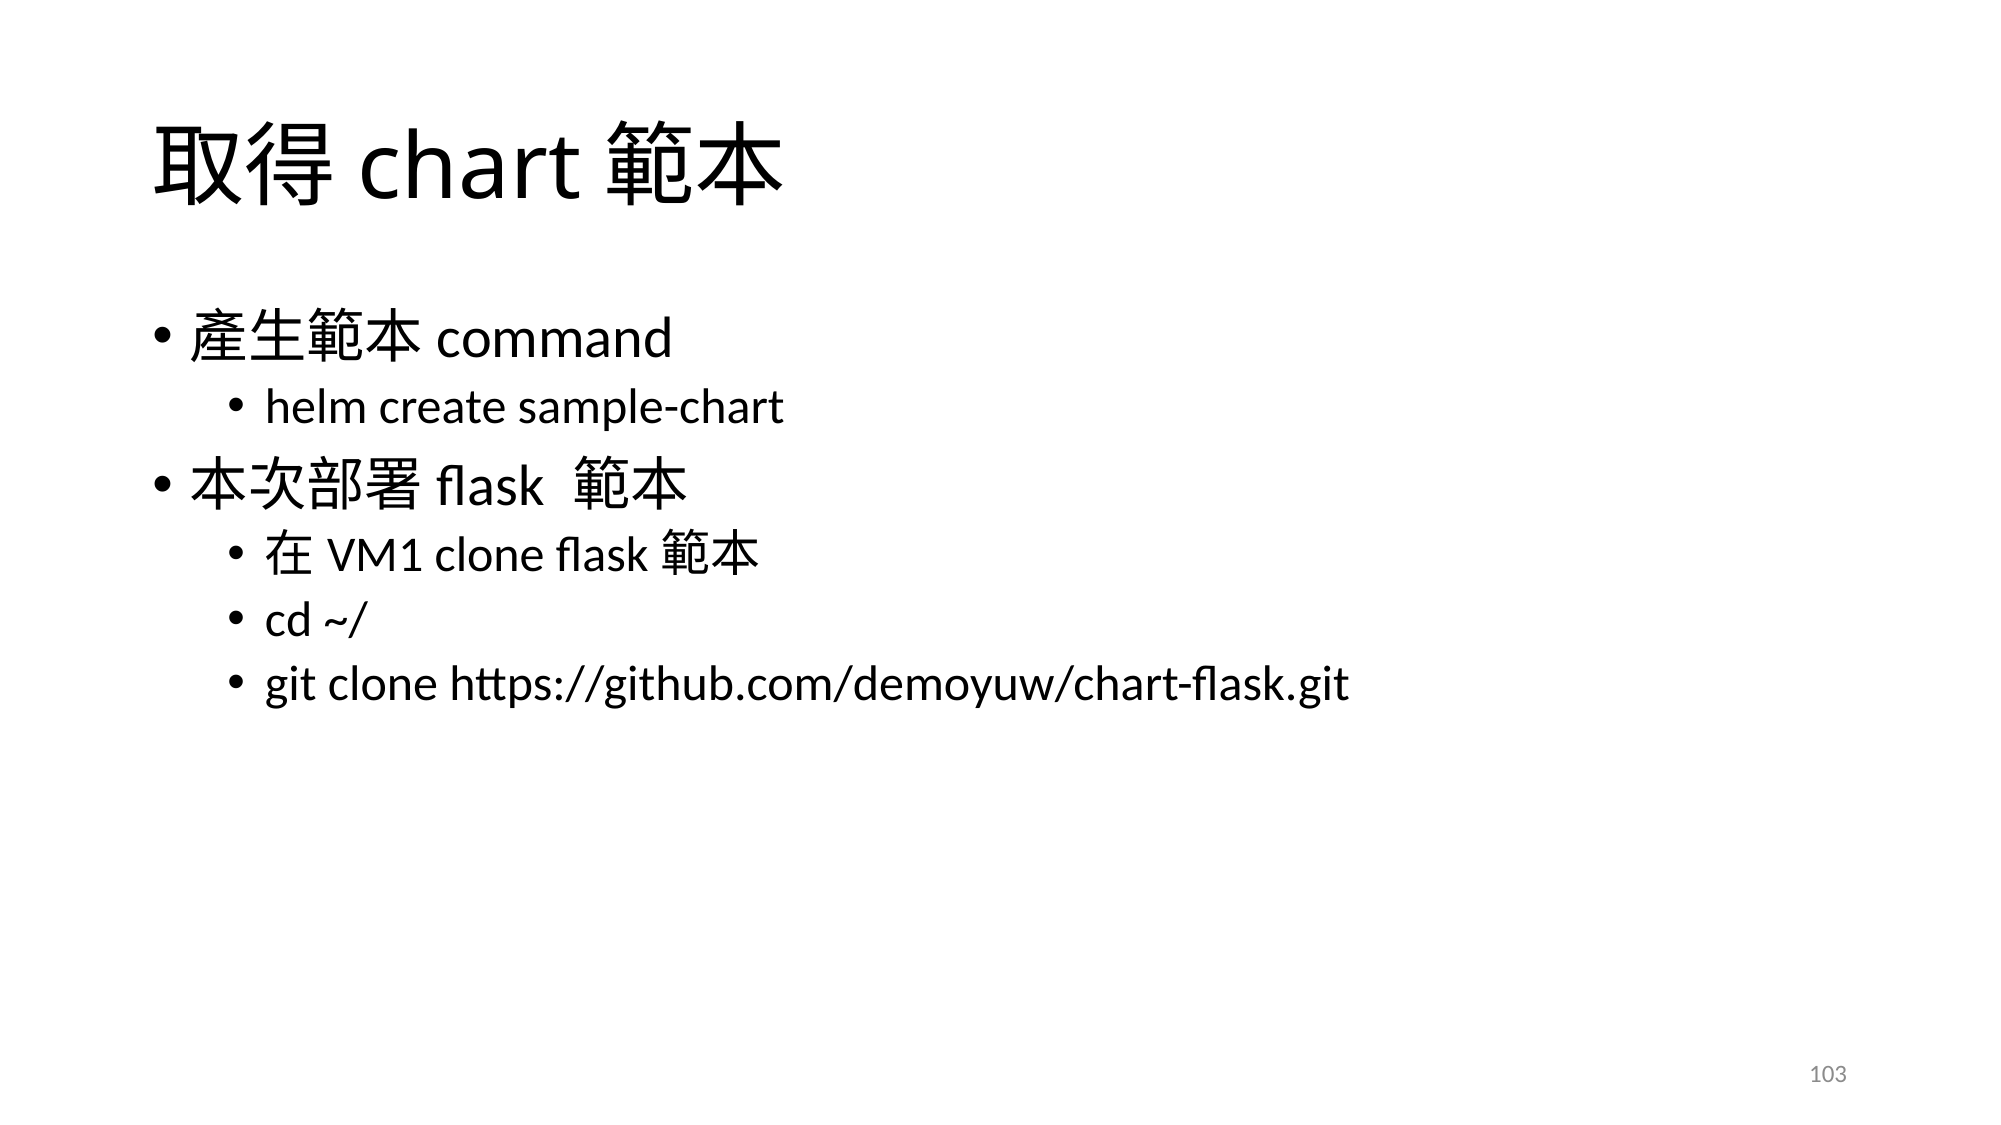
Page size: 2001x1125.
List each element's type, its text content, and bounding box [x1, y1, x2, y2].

slide_number 103 [1412, 1042, 1863, 1103]
title 取得chart範本 [137, 59, 1863, 278]
list 產生範本command helm create sample-chart 本次部署flask 範本 在VM1 clone flask範本 cd ~/ git clone https://github.com/demoyuw/chart-flask.git [137, 299, 1863, 1014]
